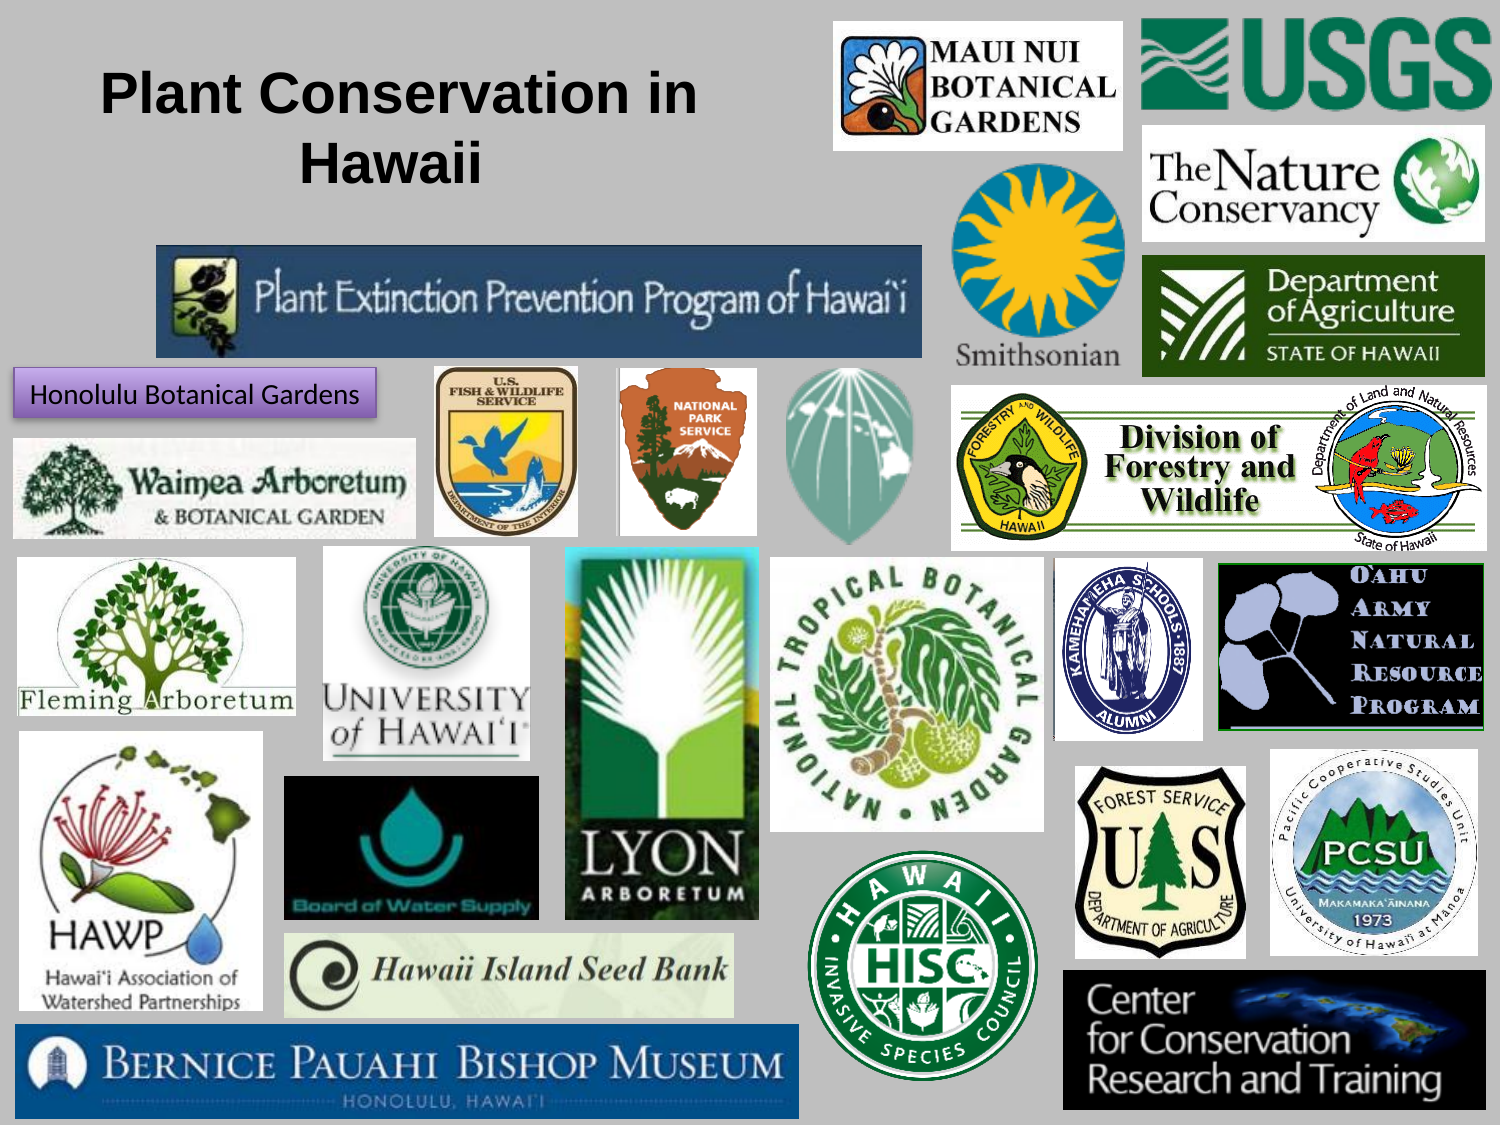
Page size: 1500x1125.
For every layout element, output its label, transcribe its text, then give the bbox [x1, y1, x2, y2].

picture [13, 438, 416, 540]
picture [434, 366, 578, 538]
picture [948, 162, 1128, 369]
picture [1062, 969, 1486, 1111]
picture [1052, 558, 1204, 741]
picture [806, 849, 1040, 1082]
picture [1219, 564, 1484, 730]
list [0, 731, 395, 1011]
picture [785, 367, 928, 547]
picture [1074, 766, 1247, 959]
text_box Honolulu Botanical Gardens [13, 367, 377, 418]
picture [1270, 749, 1478, 956]
picture [951, 384, 1488, 551]
text_box Plant Conservation in Hawaii [65, 48, 734, 204]
picture [322, 546, 531, 762]
picture [616, 368, 757, 537]
picture [395, 776, 539, 921]
picture [833, 20, 1123, 151]
picture [1142, 255, 1485, 377]
picture [15, 1023, 799, 1120]
picture [565, 547, 759, 921]
picture [769, 557, 1044, 833]
picture [1142, 125, 1485, 242]
picture [16, 557, 297, 717]
picture [284, 933, 734, 1018]
picture [1141, 17, 1492, 113]
picture [156, 245, 922, 359]
